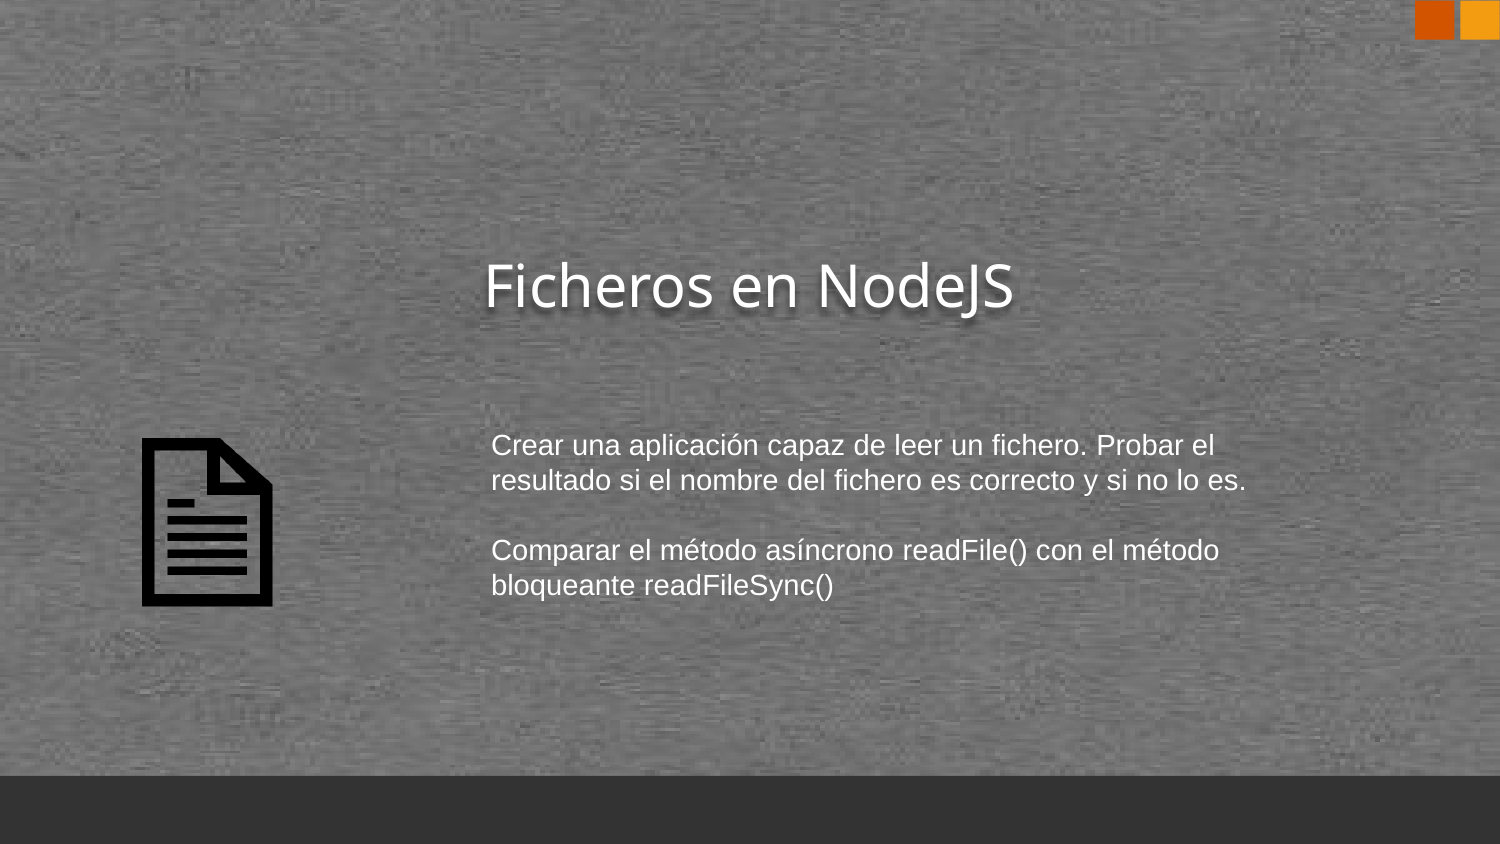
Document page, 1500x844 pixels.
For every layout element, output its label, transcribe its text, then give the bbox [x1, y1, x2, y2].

picture [0, 0, 1500, 775]
title Ficheros en NodeJS [106, 141, 1393, 427]
list Crear una aplicación capaz de leer un fichero. Probar el resultado si el nombre del fichero es correcto y si no lo es. Comparar el método asíncrono readFile() con el método bloqueante readFileSync() [476, 411, 1350, 637]
